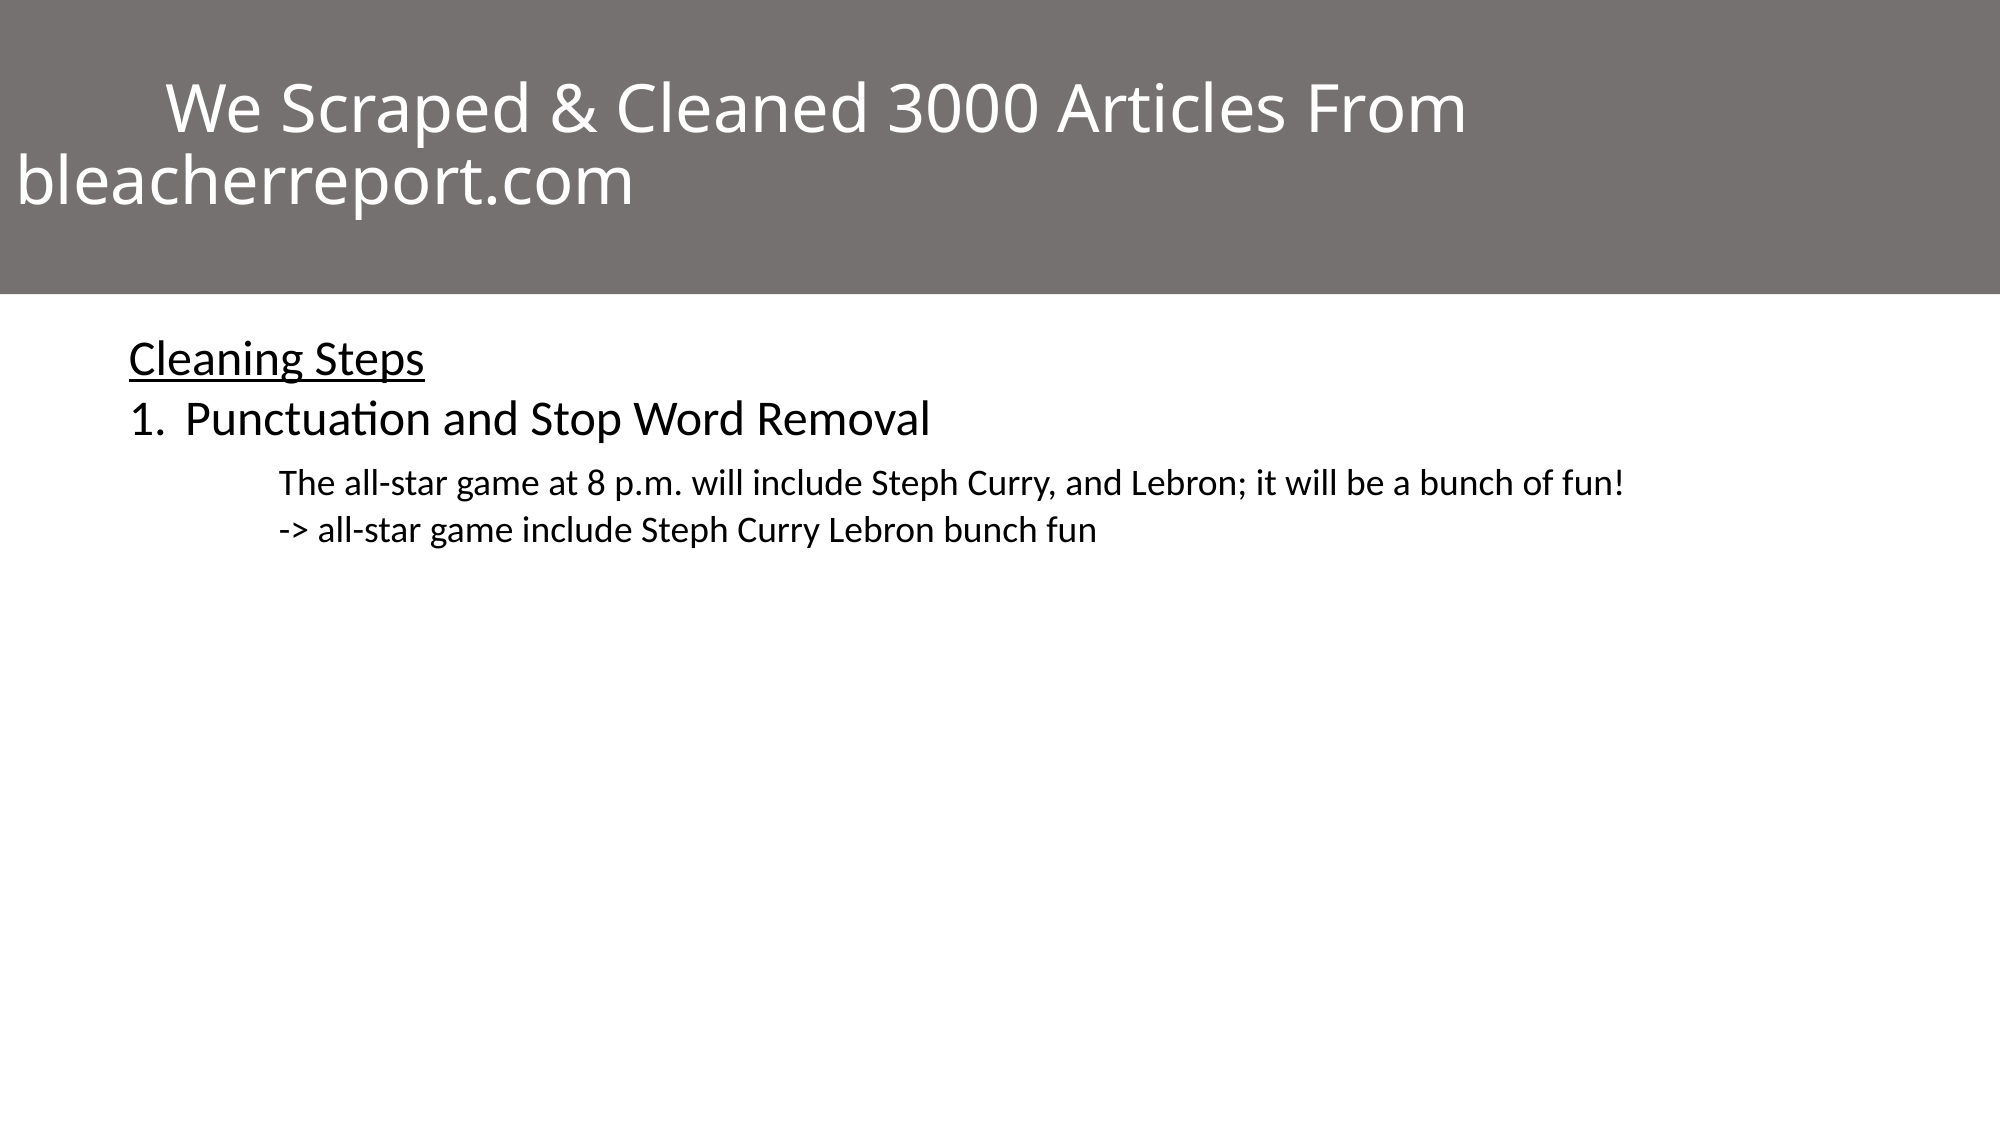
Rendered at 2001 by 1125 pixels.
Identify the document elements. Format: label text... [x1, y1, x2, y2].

title We Scraped & Cleaned 3000 Articles From bleacherreport.com [0, 0, 2000, 295]
text_box Cleaning Steps Punctuation and Stop Word Removal The all-star game at 8 p.m. will include Steph Curry, and Lebron; it will be a bunch of fun! -> all-star game include Steph Curry Lebron bunch fun [114, 317, 1888, 618]
